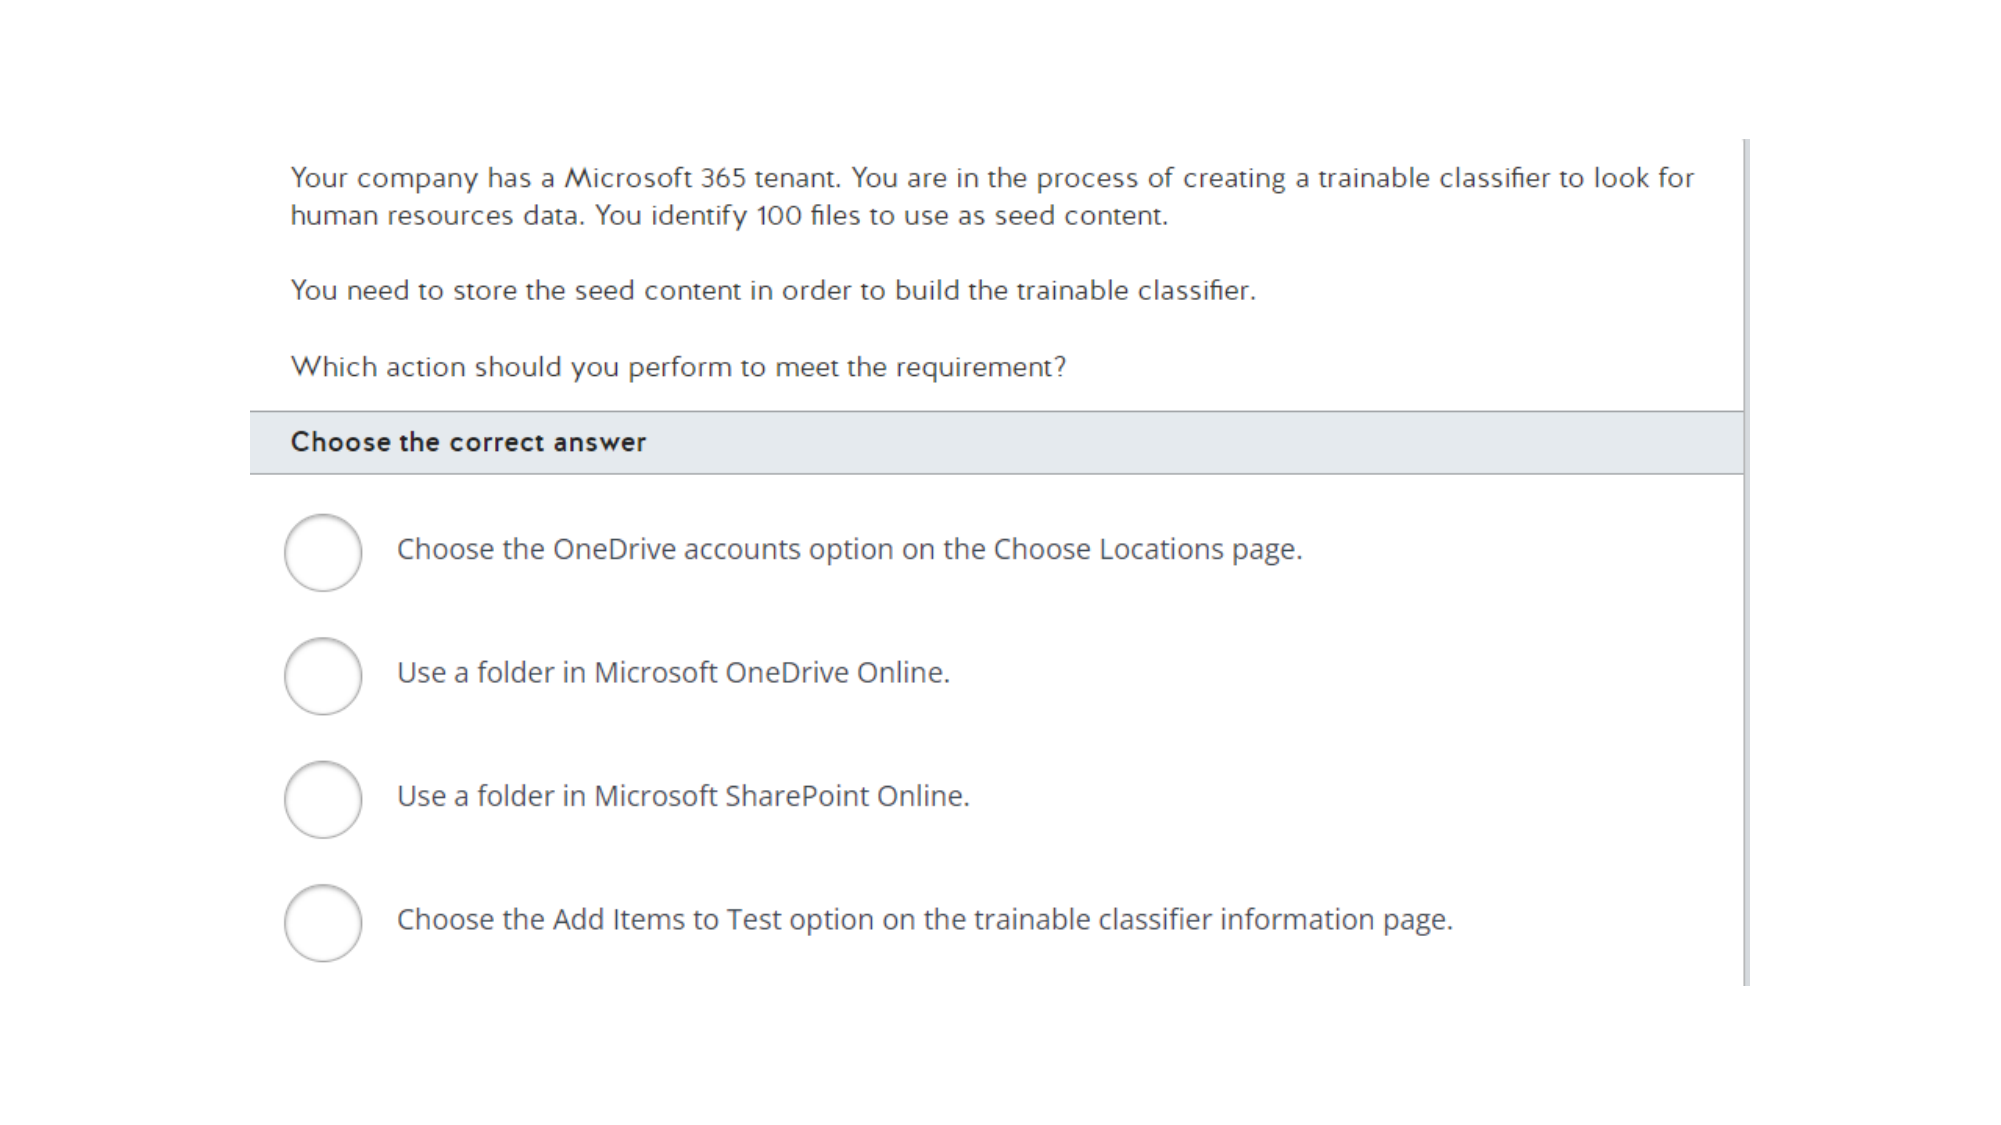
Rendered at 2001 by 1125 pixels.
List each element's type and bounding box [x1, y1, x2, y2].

picture [250, 138, 1750, 986]
